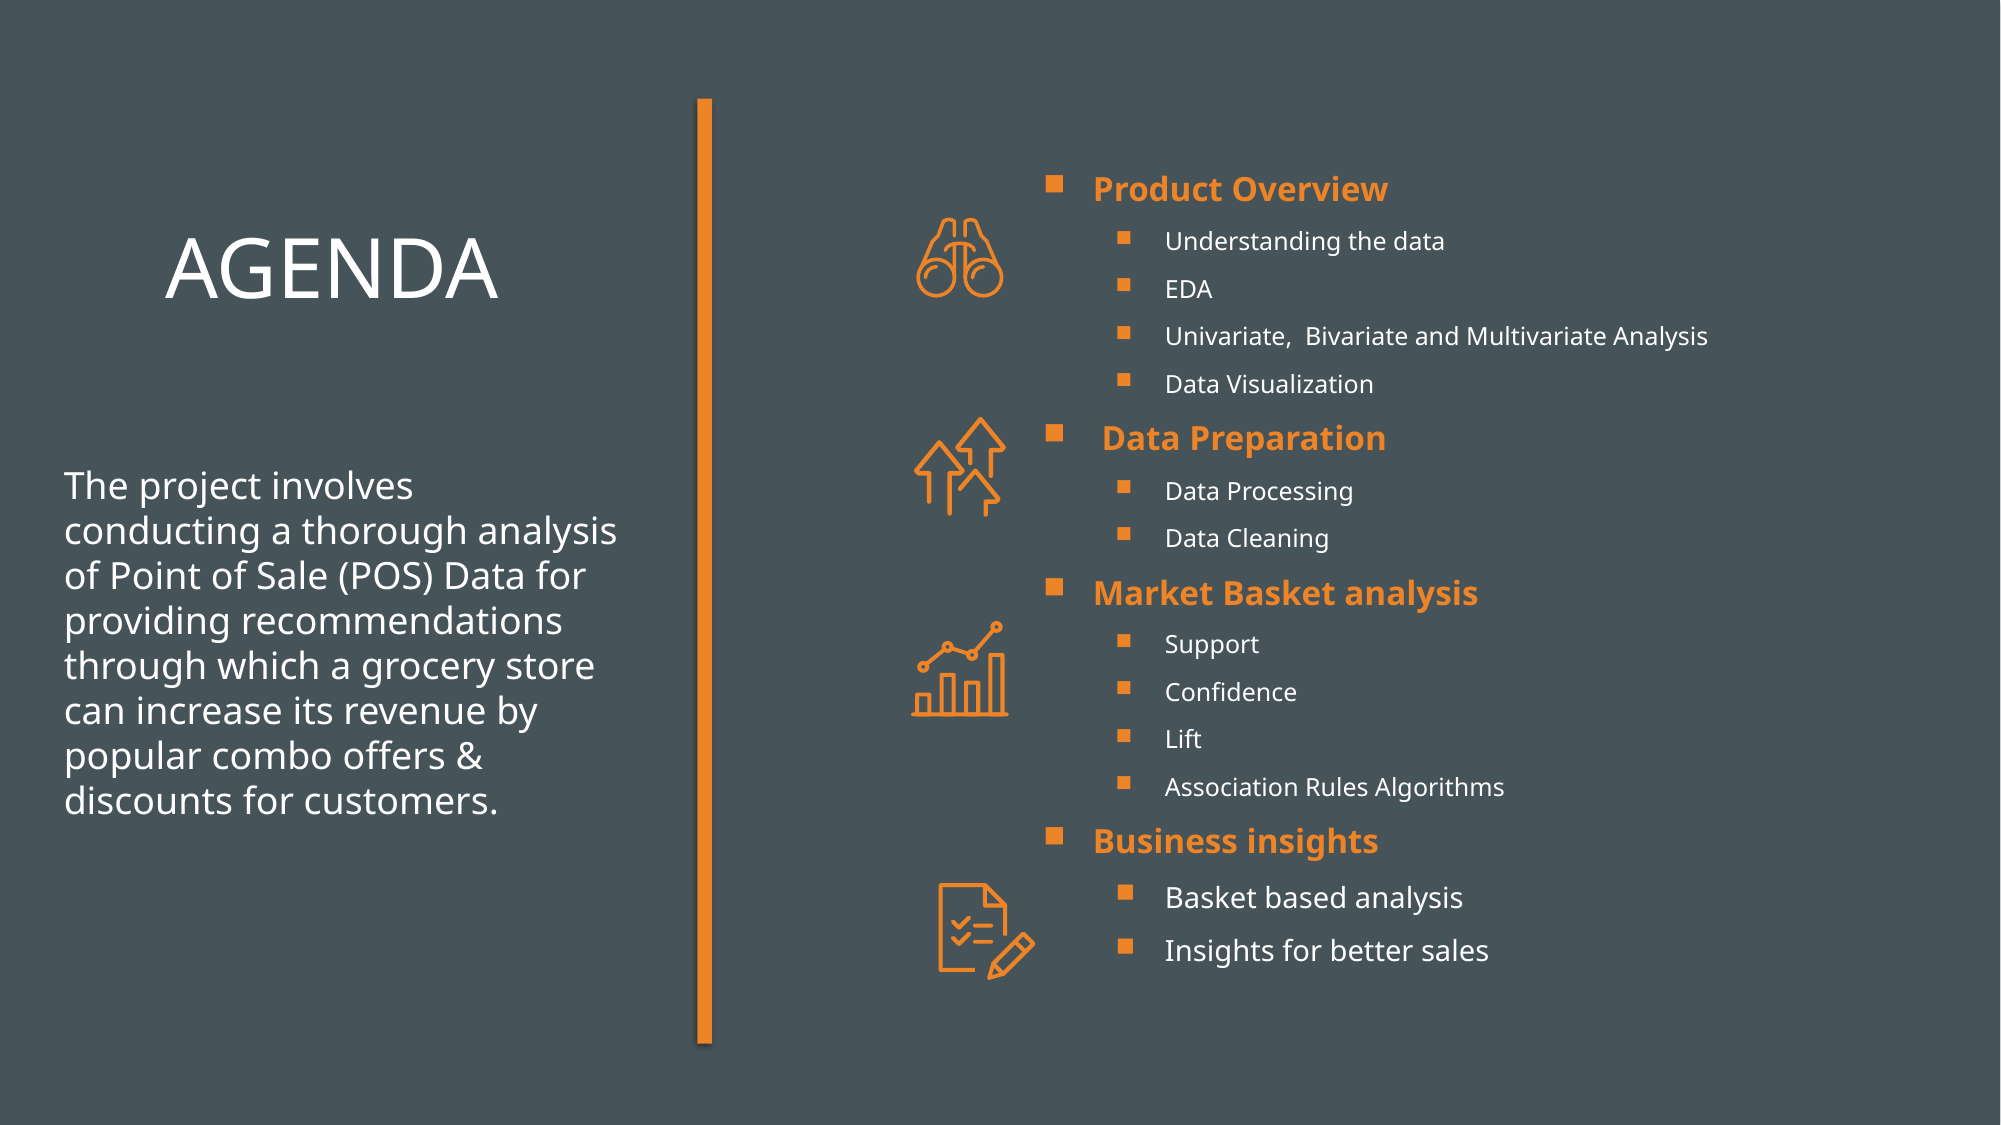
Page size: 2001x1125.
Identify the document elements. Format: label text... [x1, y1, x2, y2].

text_box [955, 416, 1006, 479]
text_box The project involves conducting a thorough analysis of Point of Sale (POS) Data for providing recommendations through which a grocery store can increase its revenue by popular combo offers & discounts for customers. [48, 454, 636, 830]
text_box [913, 440, 965, 516]
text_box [915, 216, 1004, 298]
title Agenda [150, 151, 588, 379]
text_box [910, 620, 1010, 717]
text_box [957, 468, 1001, 517]
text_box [938, 882, 1036, 981]
list Product Overview Understanding the data EDA Univariate, Bivariate and Multivariate Analysis Data Visualization Data Preparation Data Processing Data Cleaning Market Basket analysis Support Confidence Lift Association Rules Algorithms Business insights Basket based analysis Insights for better sales [1027, 90, 1895, 1046]
